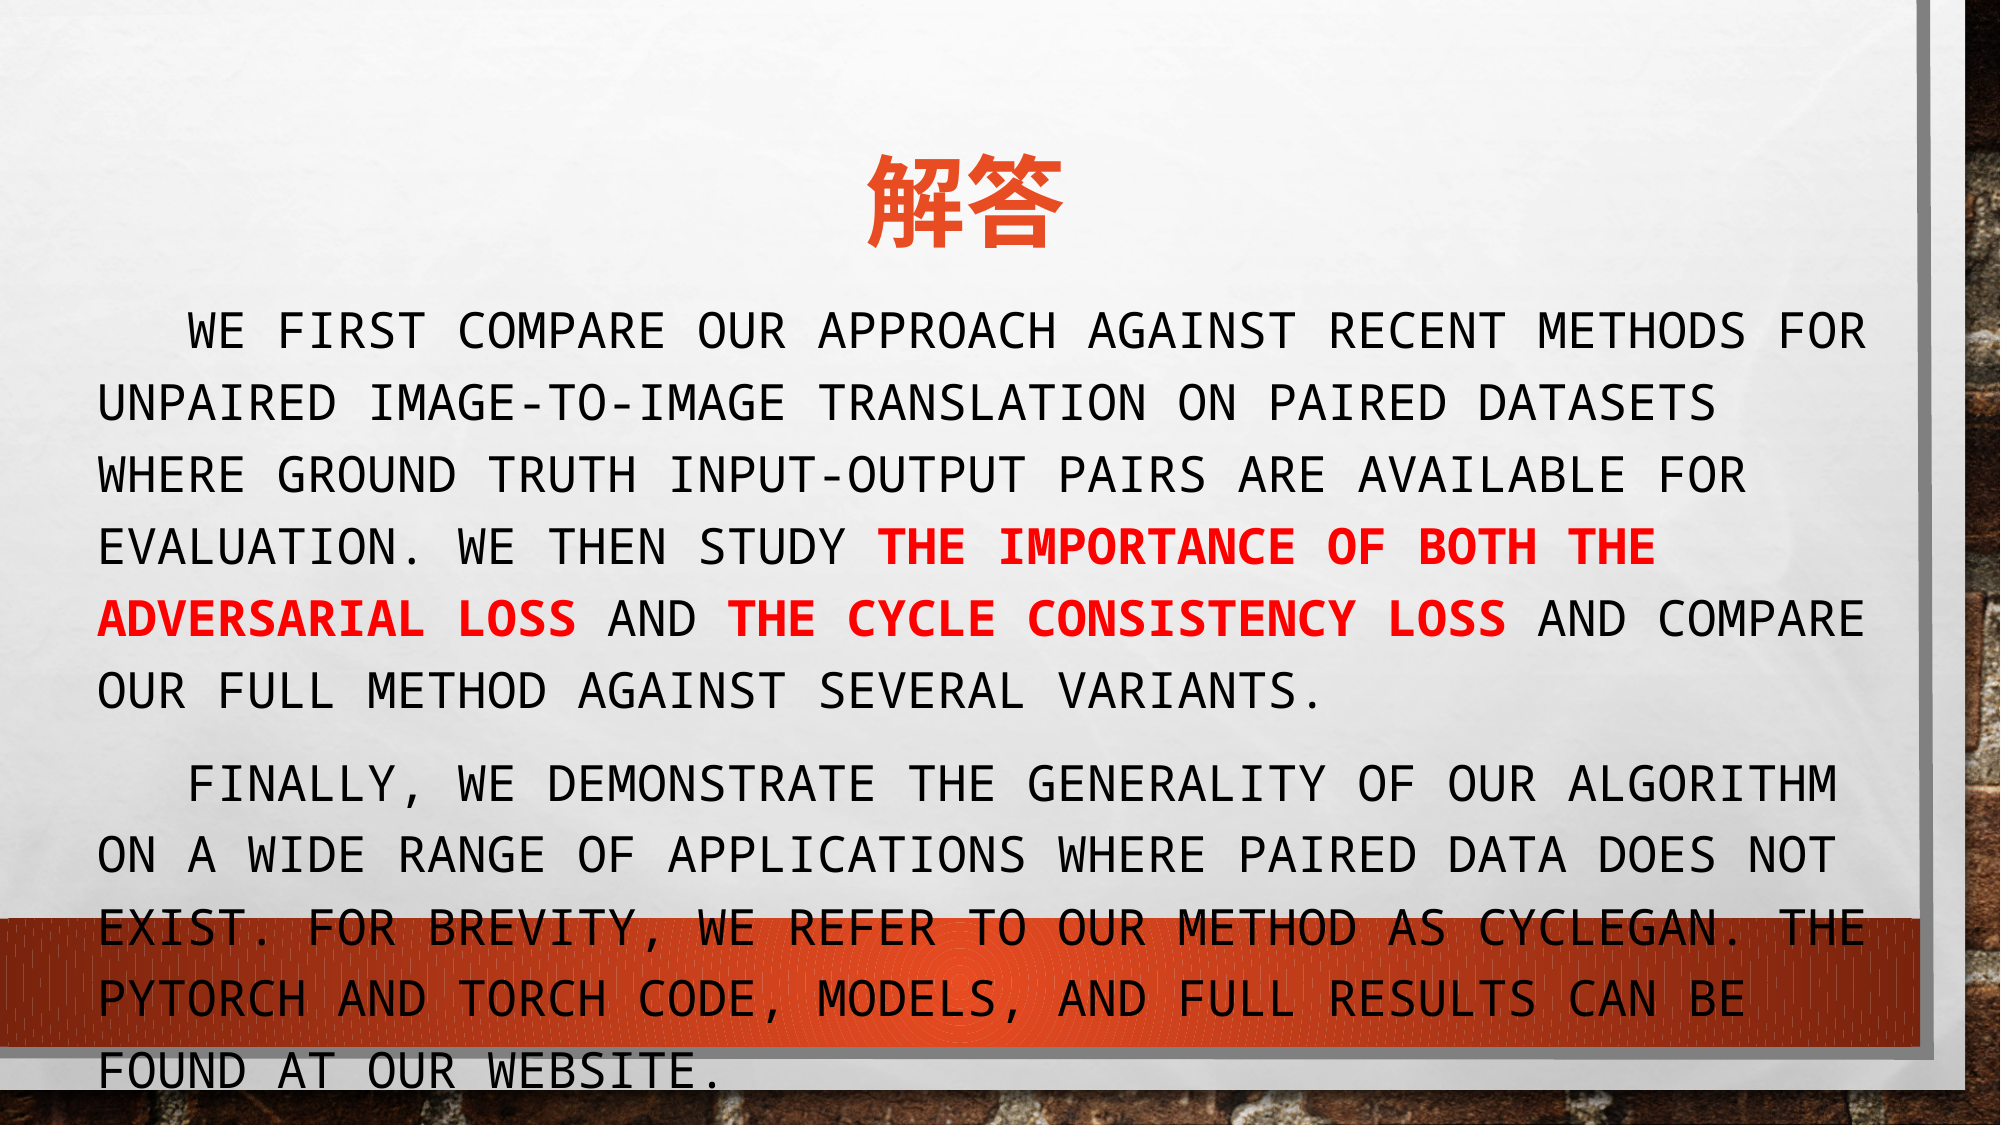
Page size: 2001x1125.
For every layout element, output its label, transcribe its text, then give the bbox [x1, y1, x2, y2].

title 解答 [112, 112, 1818, 302]
text_box We first compare our approach against recent methods for unpaired image-to-image translation on paired datasets where ground truth input-output pairs are available for evaluation. We then study the importance of both the adversarial loss and the cycle consistency loss and compare our full method against several variants. Finally, we demonstrate the generality of our algorithm on a wide range of applications where paired data does not exist. For brevity, we refer to our method as CycleGAN. The PyTorch and Torch code, models, and full results can be found at our website. [81, 339, 1885, 1046]
picture [0, 0, 2000, 1125]
